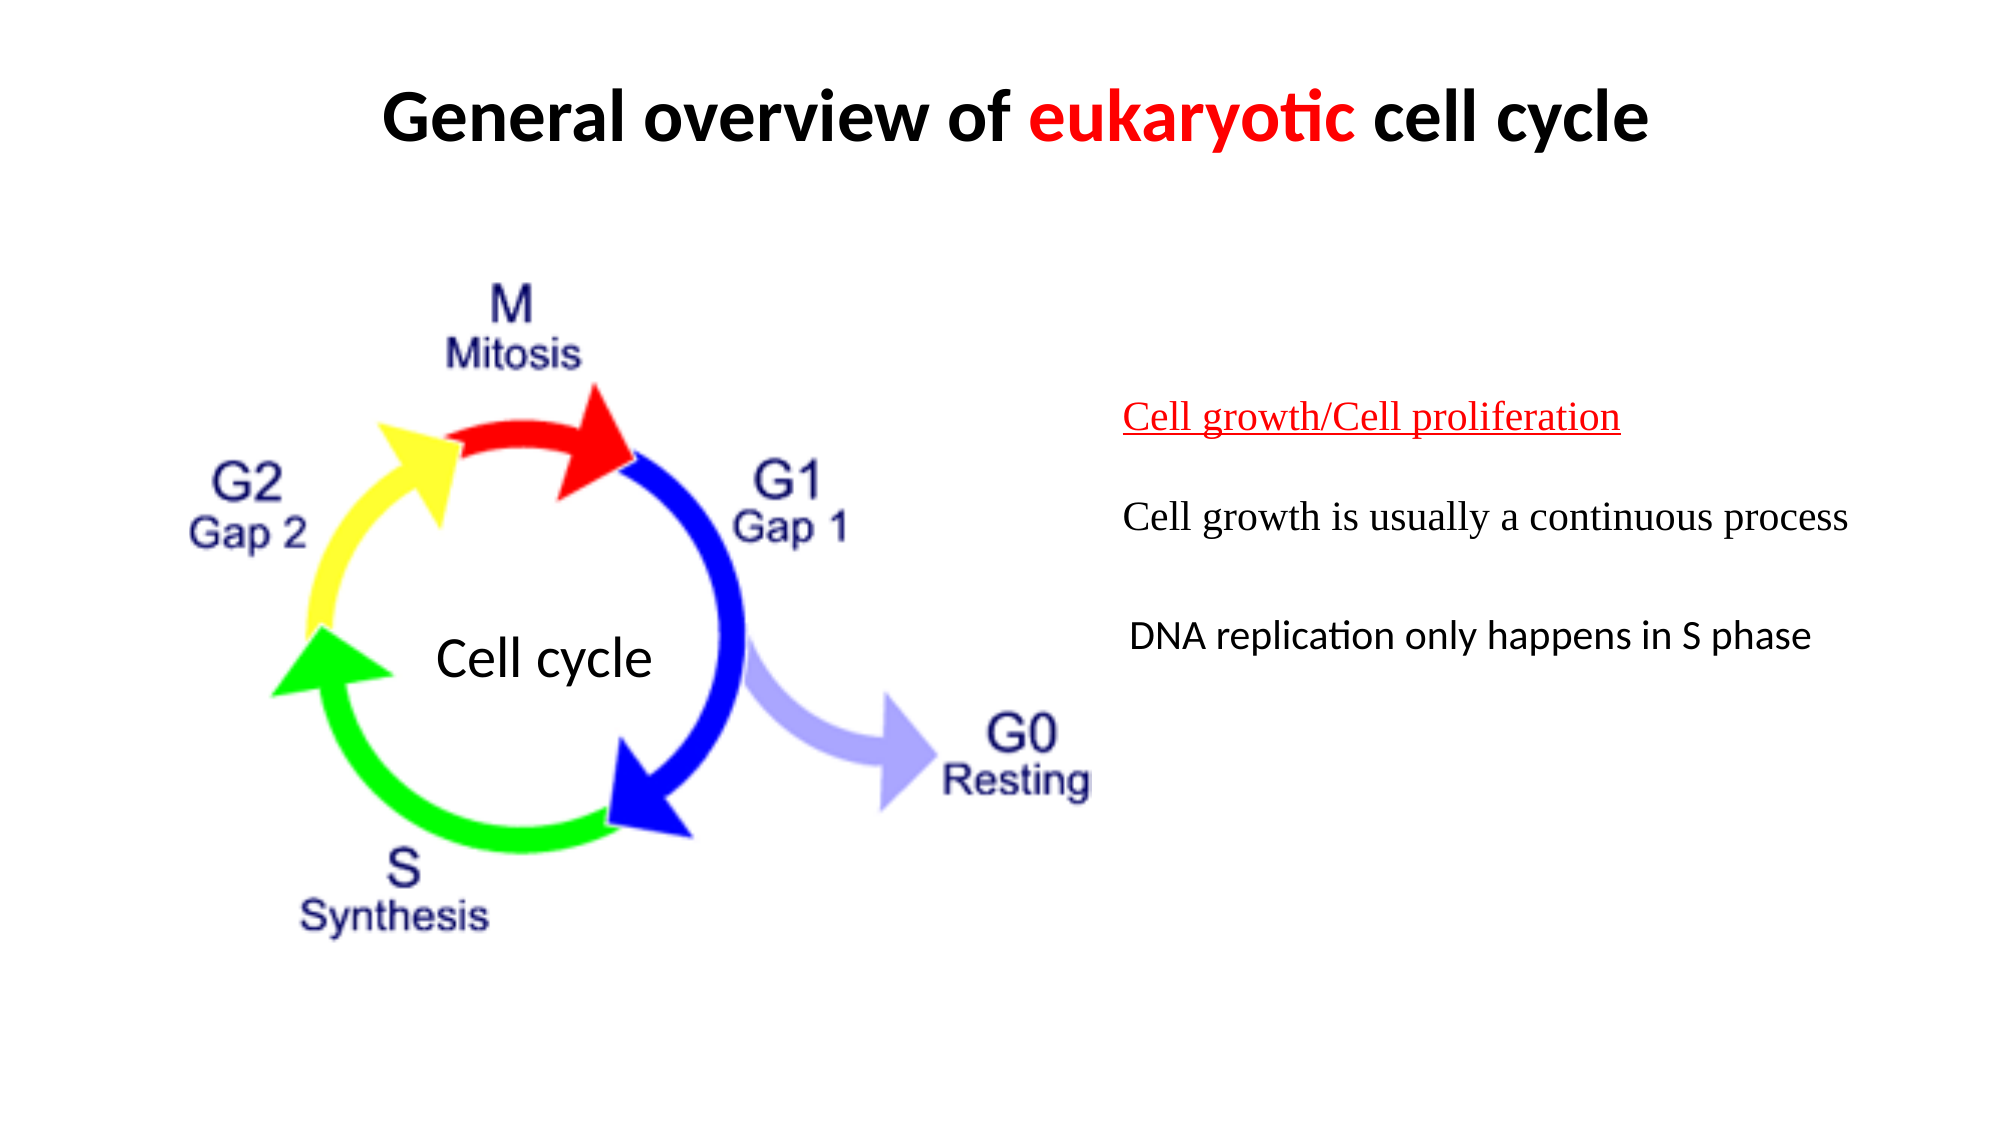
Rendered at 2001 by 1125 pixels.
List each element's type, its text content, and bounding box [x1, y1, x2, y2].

text_box Cell growth/Cell proliferation Cell growth is usually a continuous process [1107, 381, 1865, 547]
picture [189, 272, 1092, 952]
text_box General overview of eukaryotic cell cycle [367, 59, 1666, 165]
text_box DNA replication only happens in S phase [1114, 600, 1837, 666]
